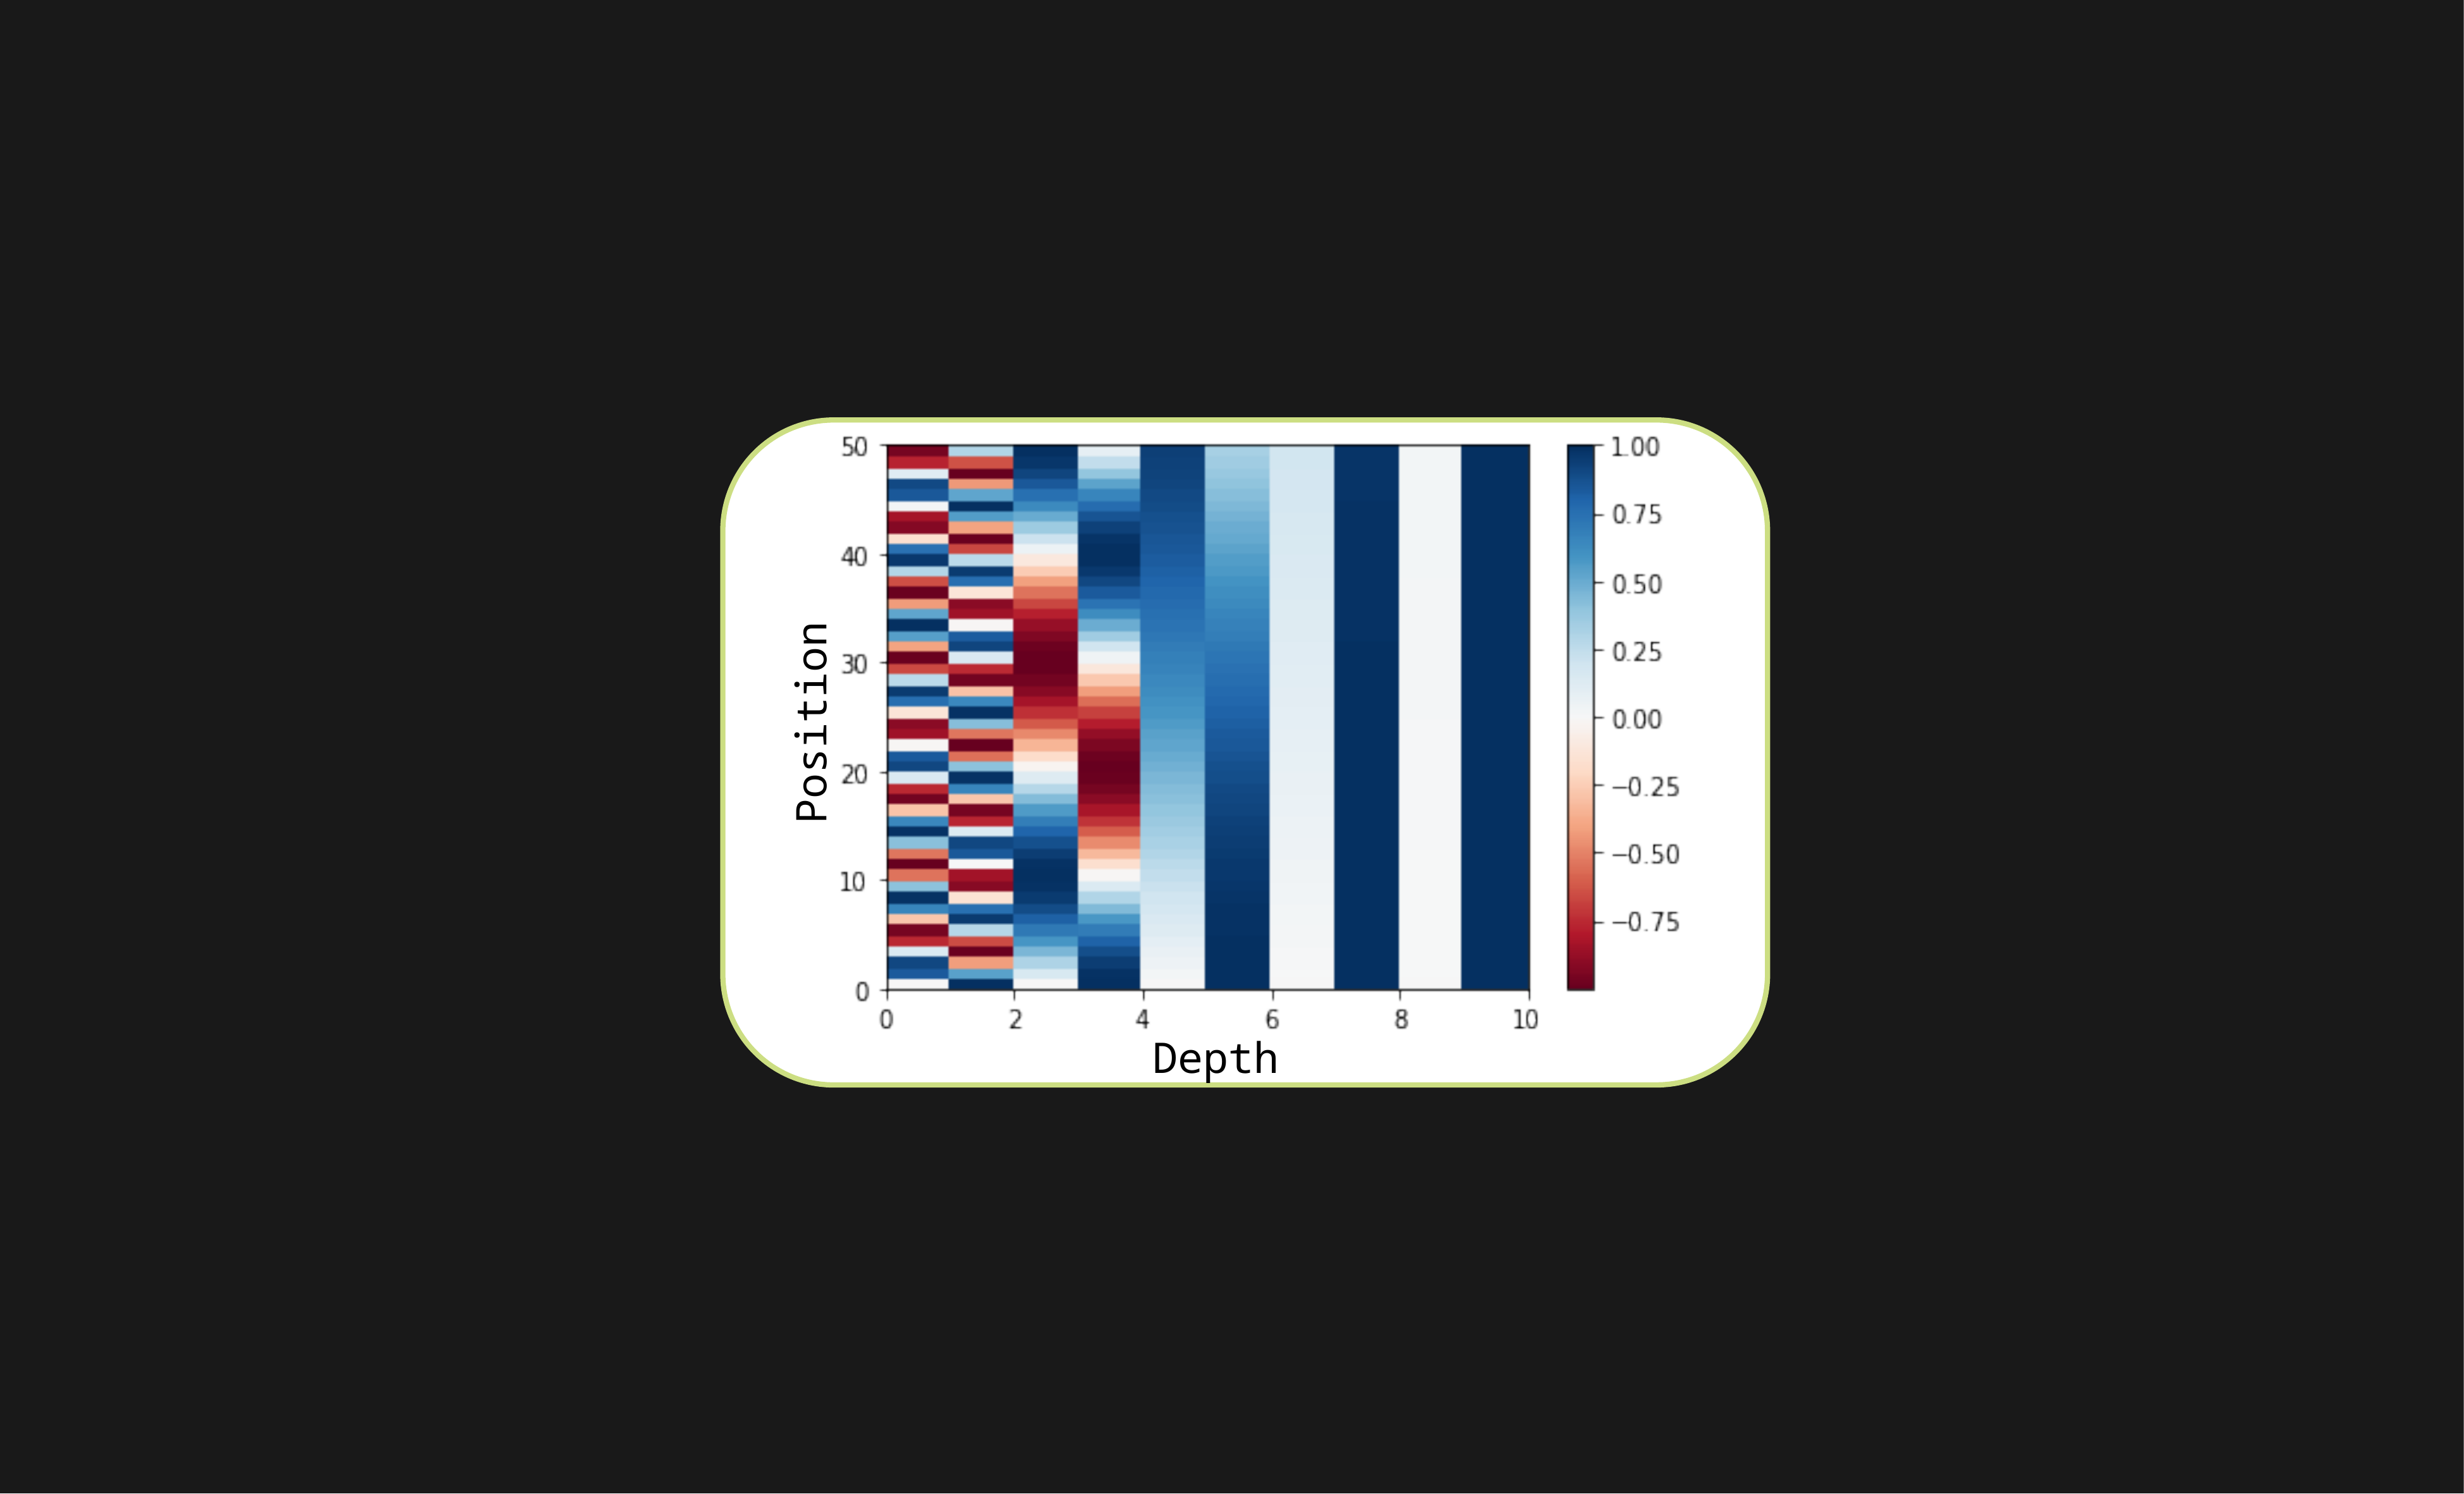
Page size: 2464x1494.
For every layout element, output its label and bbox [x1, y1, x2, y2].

text_box [723, 420, 1768, 1085]
